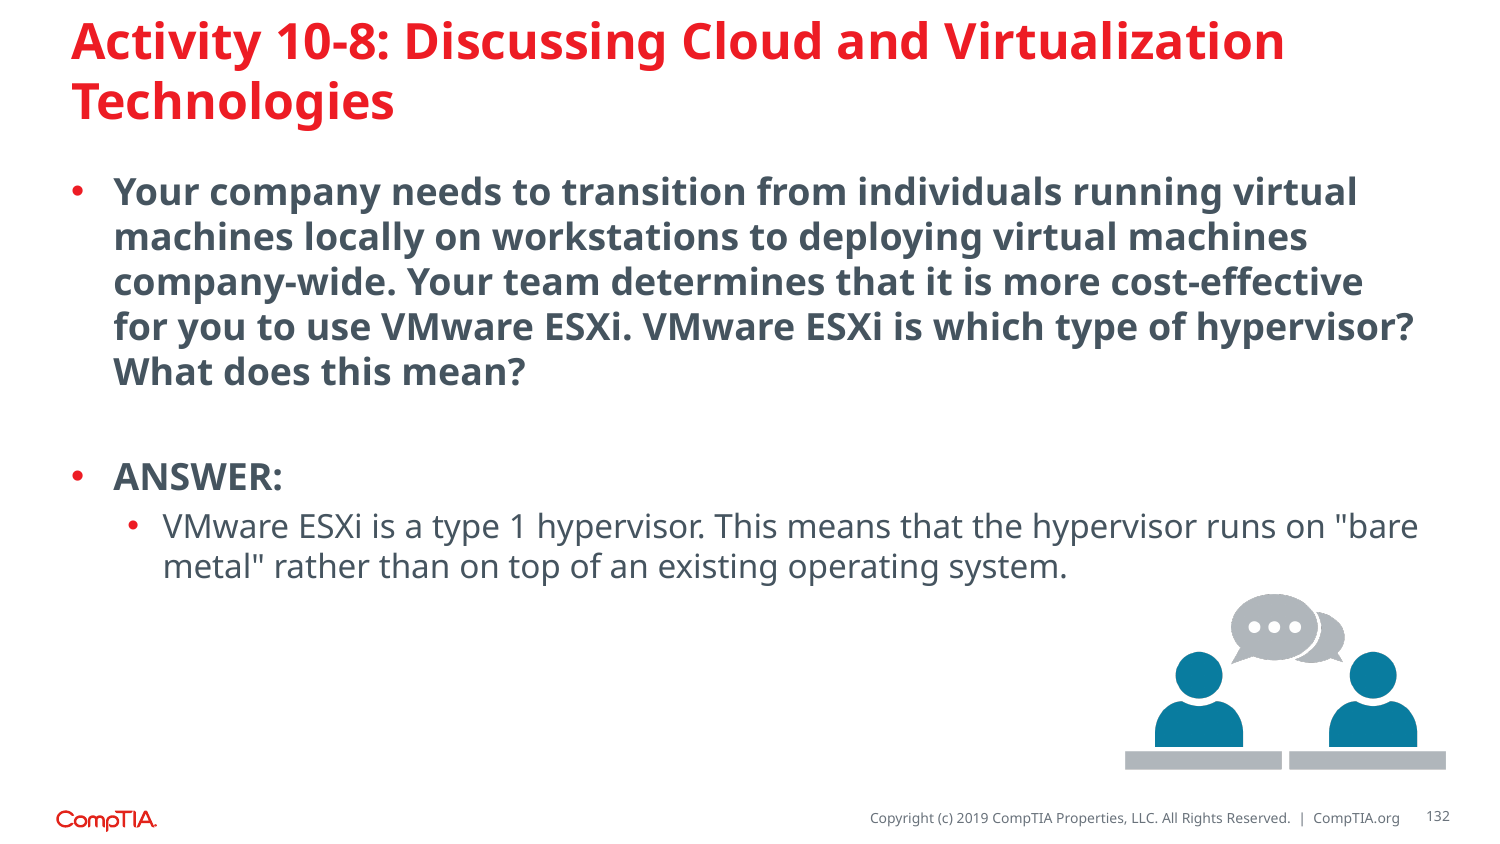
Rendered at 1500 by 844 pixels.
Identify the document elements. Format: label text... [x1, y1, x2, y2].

list Your company needs to transition from individuals running virtual machines locally on workstations to deploying virtual machines company-wide. Your team determines that it is more cost-effective for you to use VMware ESXi. VMware ESXi is which type of hypervisor? What does this mean? ANSWER: VMware ESXi is a type 1 hypervisor. This means that the hypervisor runs on "bare metal" rather than on top of an existing operating system. [56, 160, 1444, 768]
slide_number 132 [1407, 800, 1450, 835]
title Activity 10-8: Discussing Cloud and Virtualization Technologies [56, 17, 1444, 122]
picture [1124, 593, 1446, 770]
